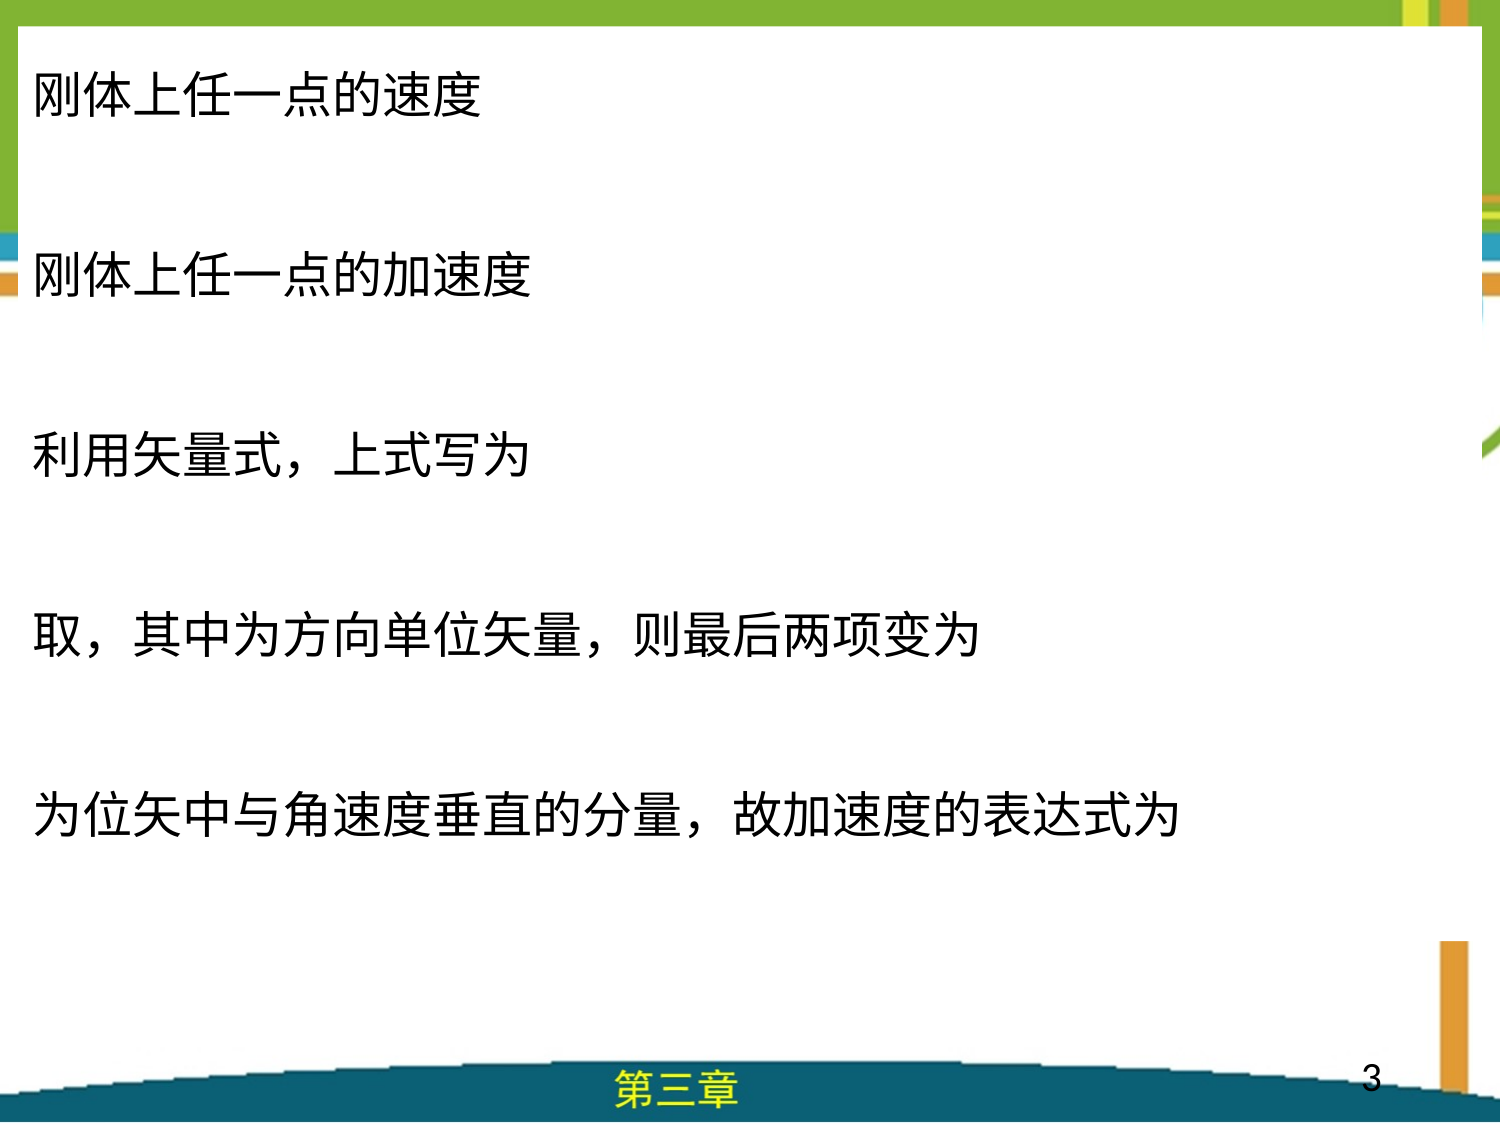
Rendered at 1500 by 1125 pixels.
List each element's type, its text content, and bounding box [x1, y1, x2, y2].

picture [0, 0, 1500, 1125]
slide_number 3 [1059, 1042, 1397, 1103]
